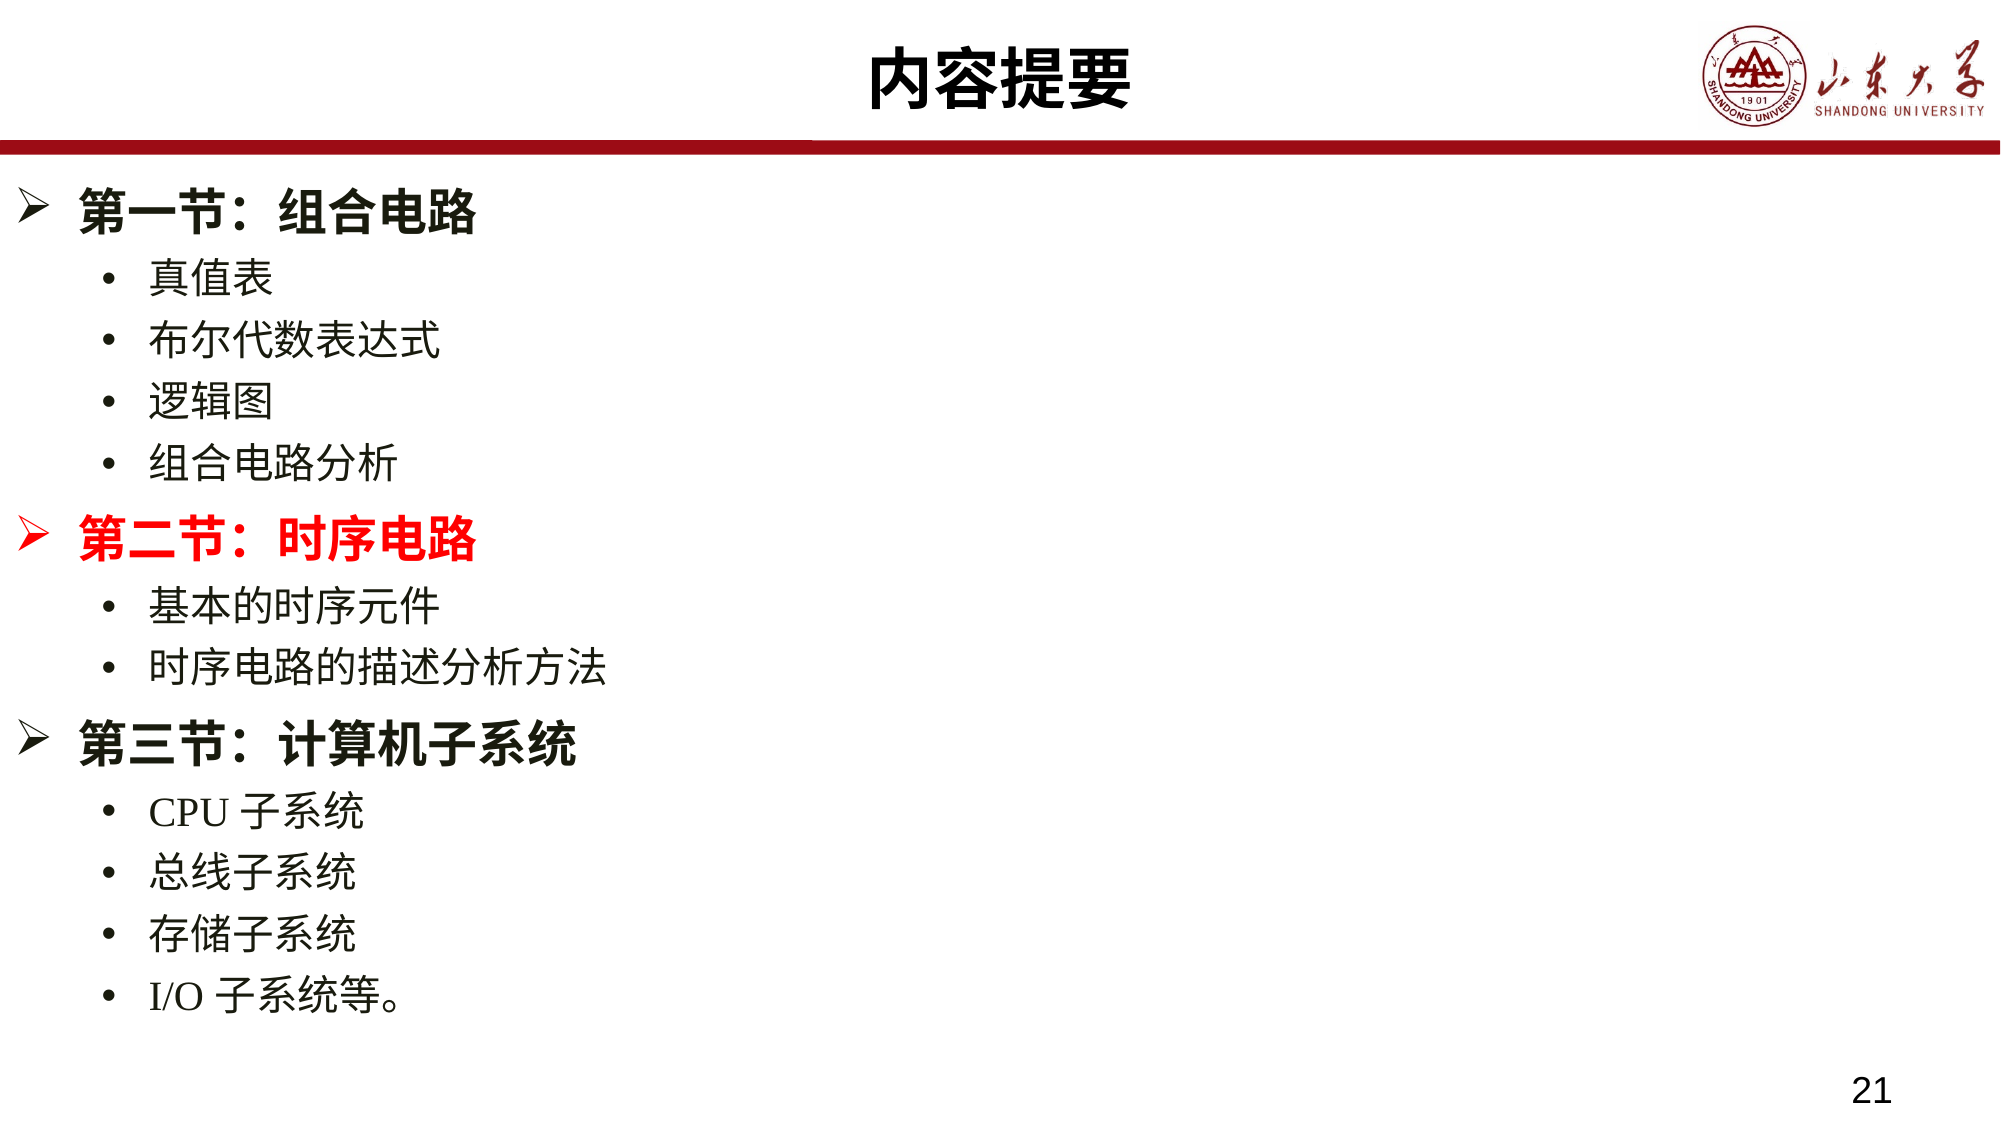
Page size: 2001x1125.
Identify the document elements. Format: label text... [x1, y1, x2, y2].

list 第一节：组合电路 真值表 布尔代数表达式 逻辑图 组合电路分析 第二节：时序电路 基本的时序元件 时序电路的描述分析方法 第三节：计算机子系统 CPU子系统 总线子系统 存储子系统 I/O子系统等。 [0, 177, 2000, 1053]
picture [1698, 21, 1810, 39]
slide_number 21 [1836, 1058, 2000, 1125]
title 内容提要 [0, 39, 2000, 152]
